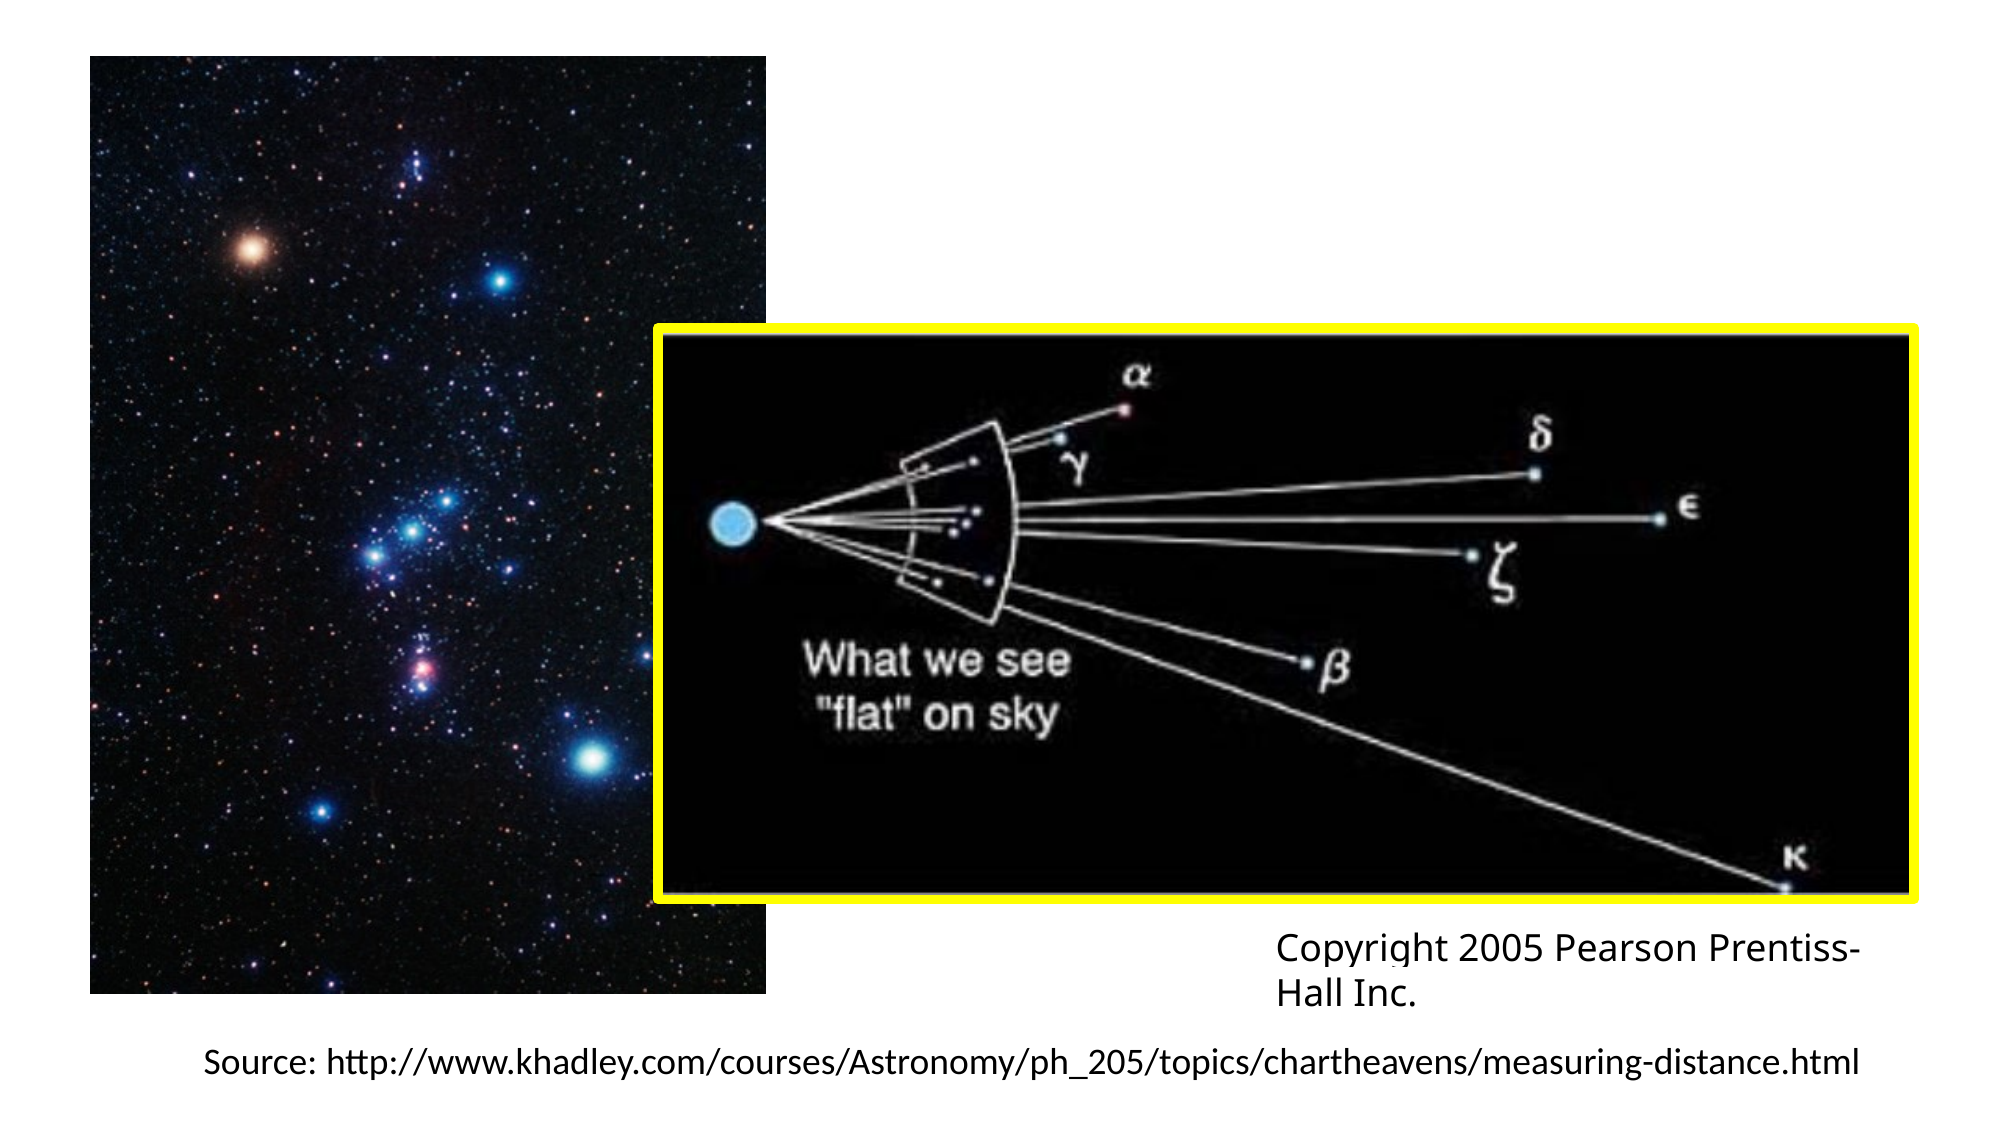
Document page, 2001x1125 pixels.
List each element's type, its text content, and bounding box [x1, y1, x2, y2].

picture [90, 56, 1910, 994]
text_box Copyright 2005 Pearson Prentiss-Hall Inc. [1260, 916, 1936, 1022]
text_box Source: http://www.khadley.com/courses/Astronomy/ph_205/topics/chartheavens/measuring-distance.html [156, 1030, 1910, 1090]
